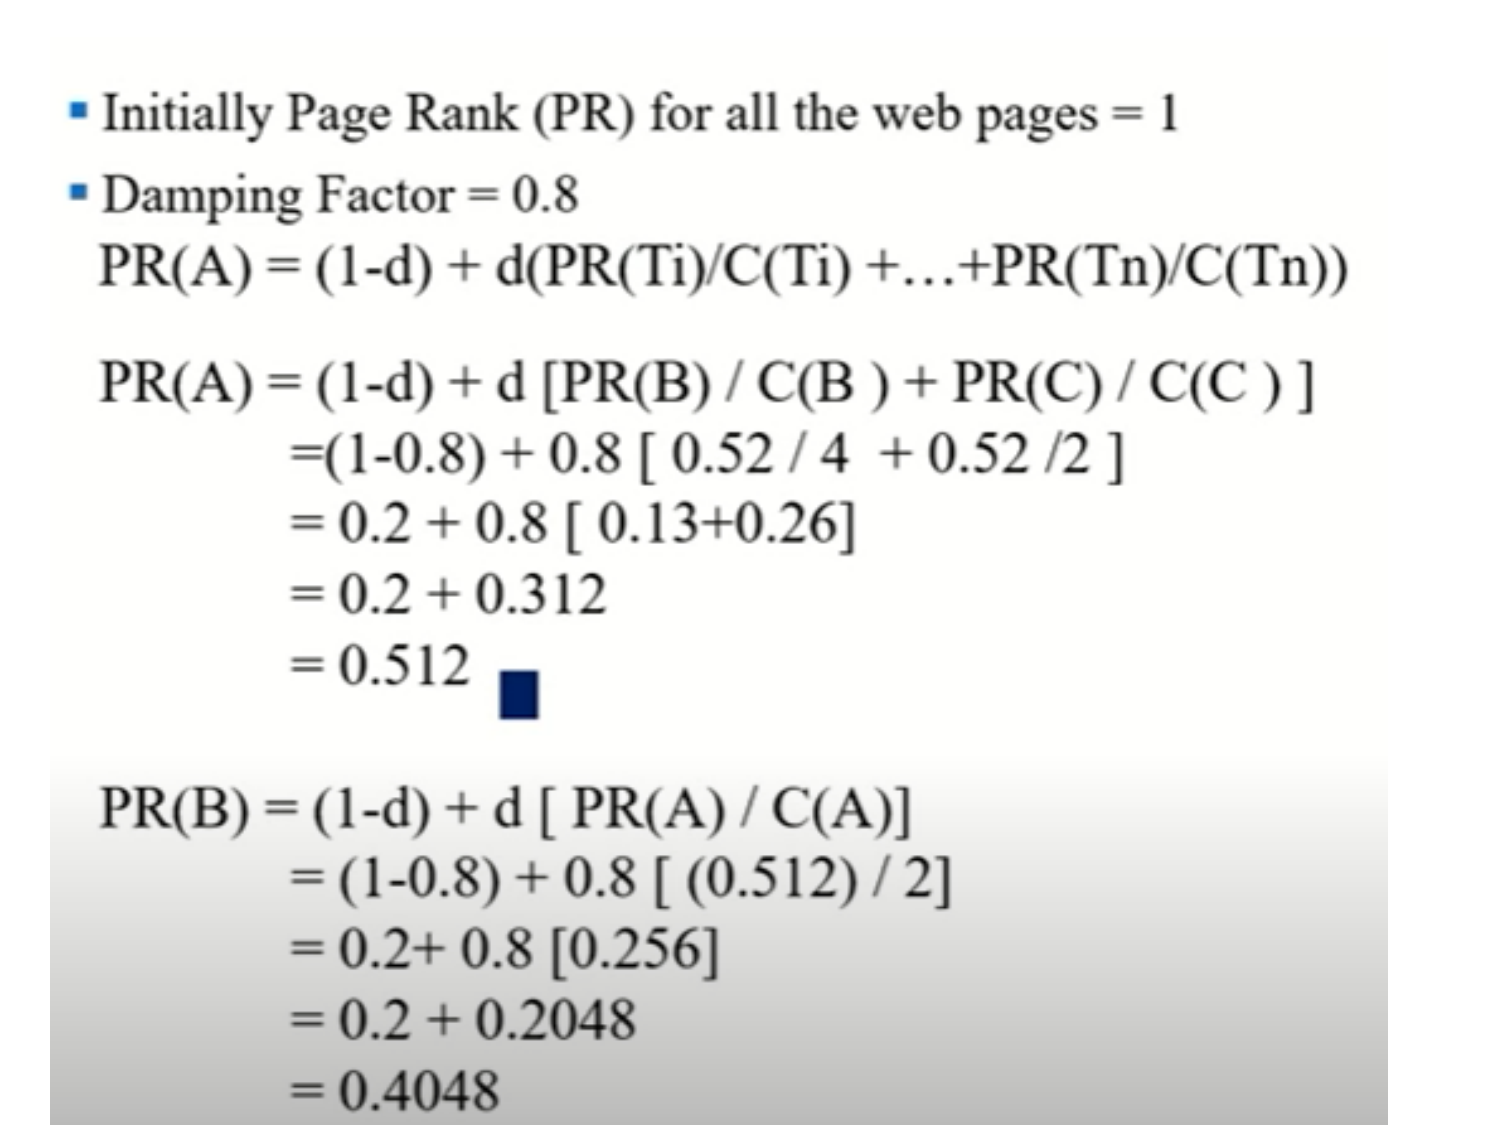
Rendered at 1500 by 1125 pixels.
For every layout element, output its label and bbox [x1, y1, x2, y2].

picture [49, 37, 1388, 1125]
